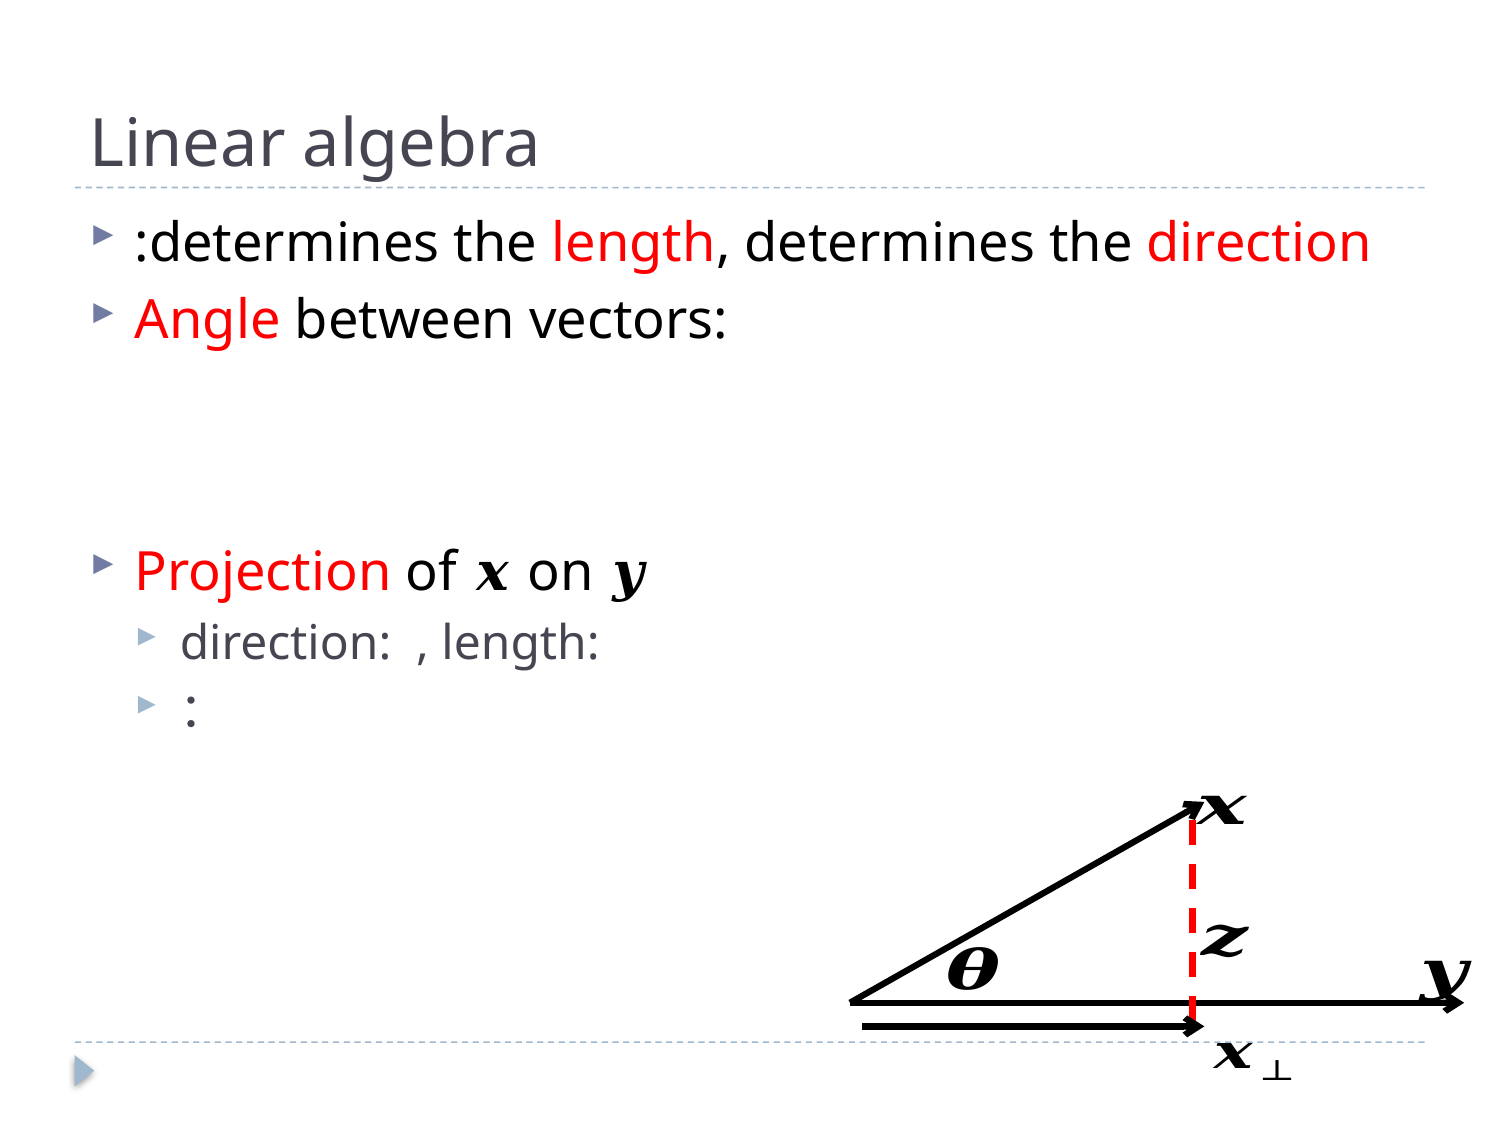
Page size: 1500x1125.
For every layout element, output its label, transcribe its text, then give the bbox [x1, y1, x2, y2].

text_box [849, 776, 1478, 1027]
title Linear algebra [75, 24, 1425, 188]
